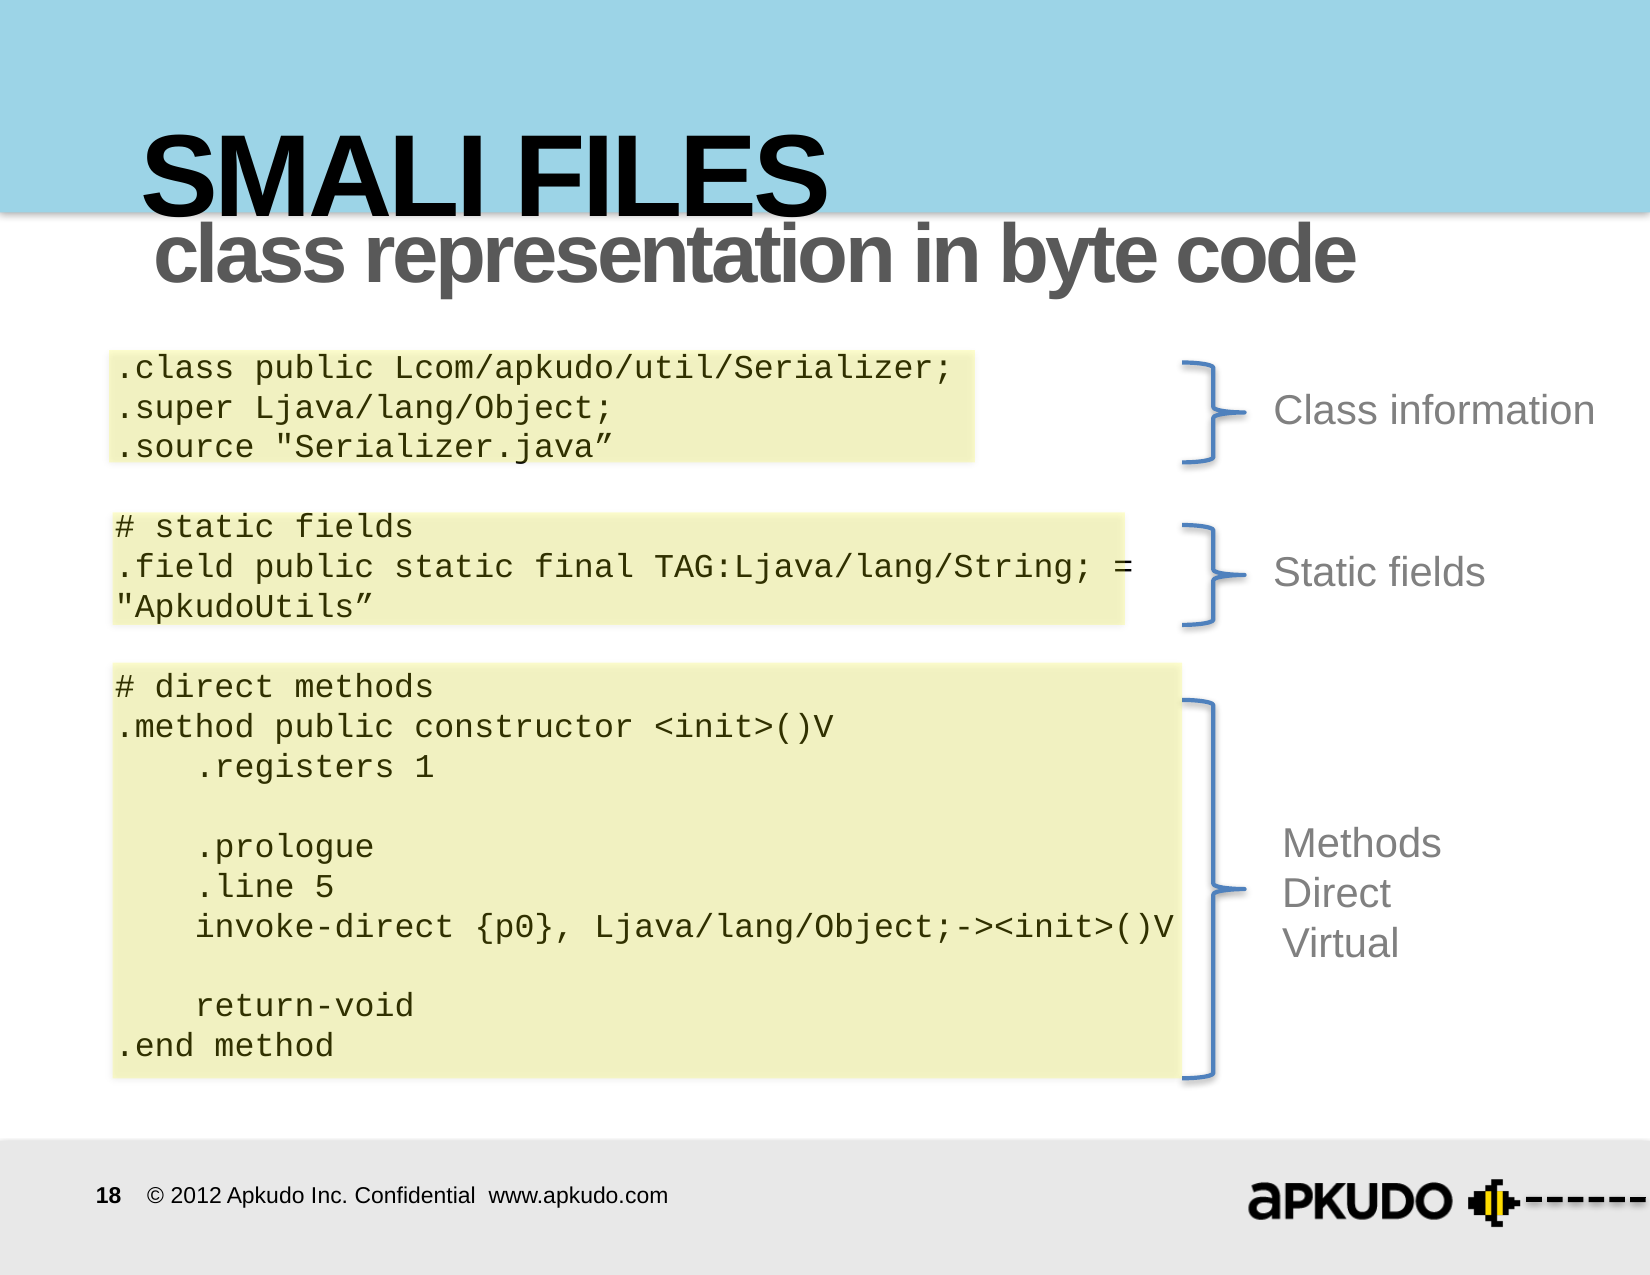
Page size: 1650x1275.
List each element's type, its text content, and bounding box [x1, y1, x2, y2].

text_box .class public Lcom/apkudo/util/Serializer; .super Ljava/lang/Object; .source "Serializer.java” # static fields .field public static final TAG:Ljava/lang/String; = "ApkudoUtils” # direct methods .method public constructor <init>()V .registers 1 .prologue .line 5 invoke-direct {p0}, Ljava/lang/Object;-><init>()V return-void .end method [99, 337, 1275, 1071]
text_box SMALI FILES [123, 43, 1461, 245]
text_box [108, 349, 976, 463]
text_box [0, 1140, 1650, 1275]
text_box Methods Direct Virtual [1267, 808, 1458, 974]
text_box [112, 512, 1126, 626]
picture [1236, 1154, 1527, 1251]
text_box [1187, 697, 1247, 1081]
text_box Static fields [1258, 537, 1502, 603]
text_box [112, 662, 1183, 1079]
text_box Class information [1258, 374, 1612, 440]
text_box [1182, 522, 1247, 628]
text_box [1182, 360, 1247, 465]
text_box 18 © 2012 Apkudo Inc. Confidential www.apkudo.com [79, 1172, 778, 1217]
text_box class representation in byte code [136, 173, 1461, 374]
text_box [0, 0, 1650, 213]
